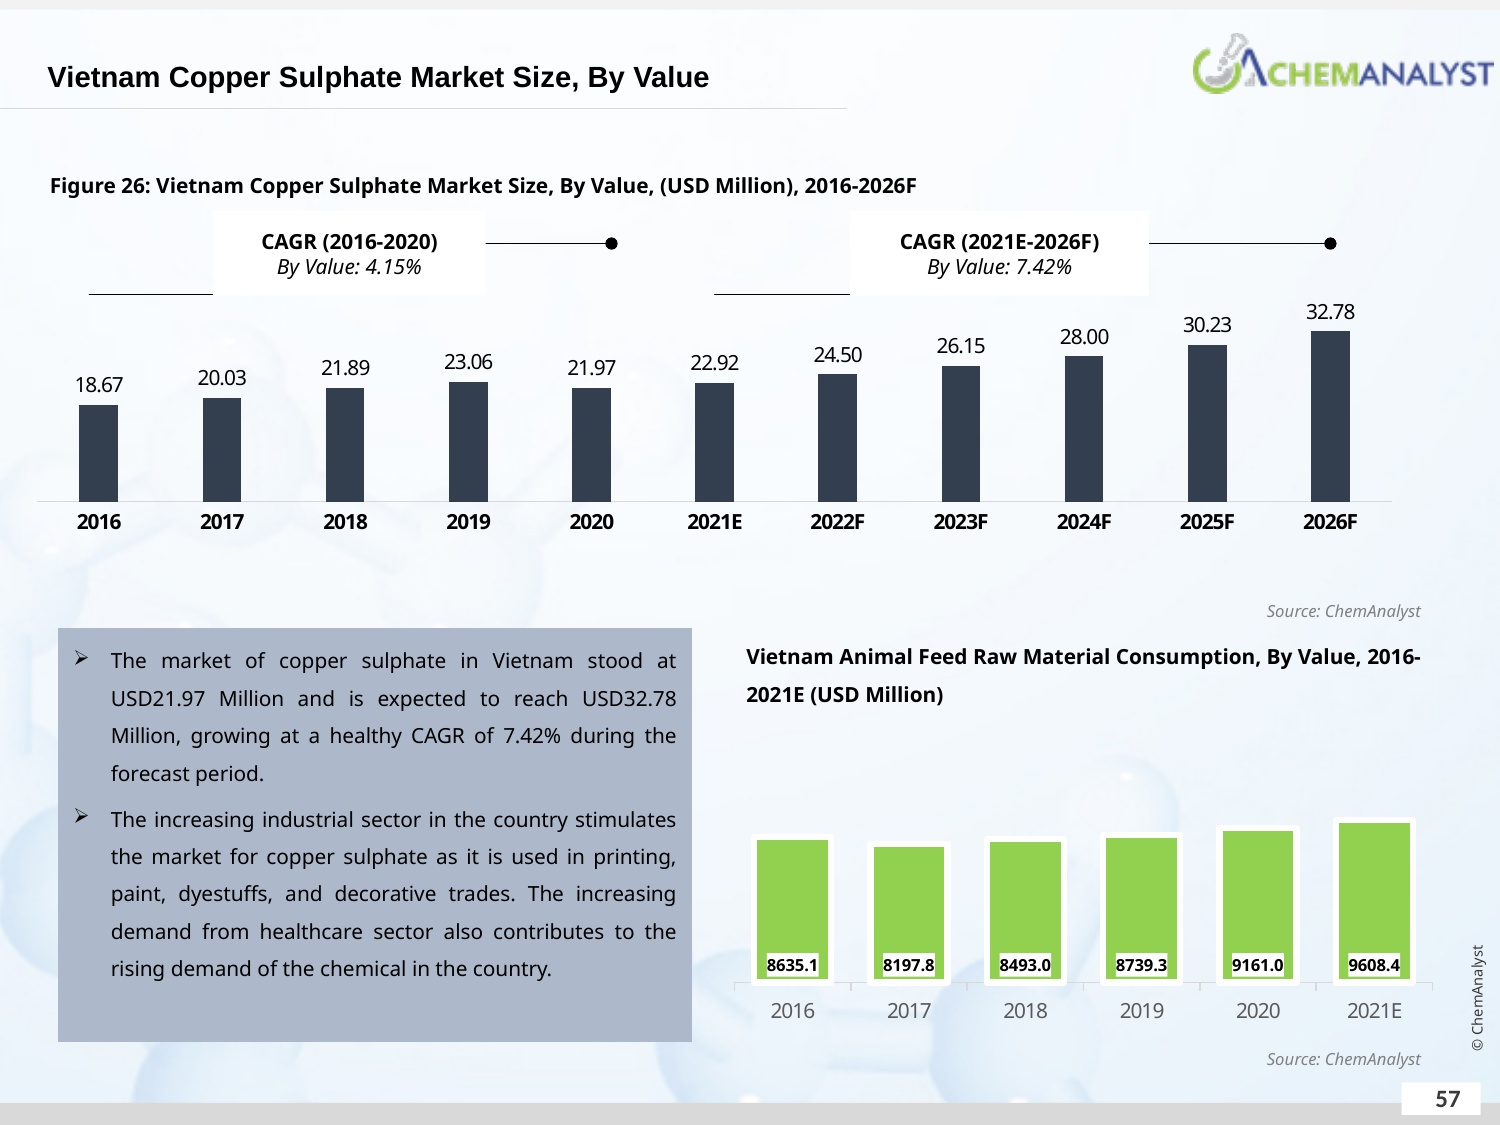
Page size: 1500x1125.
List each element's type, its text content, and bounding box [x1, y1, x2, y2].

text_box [714, 210, 1331, 296]
chart [707, 727, 1458, 1032]
text_box Figure 26: Vietnam Copper Sulphate Market Size, By Value, (USD Million), 2016-2026F [35, 152, 1359, 205]
chart [36, 269, 1393, 582]
picture [0, 10, 1500, 1102]
text_box The market of copper sulphate in Vietnam stood at USD21.97 Million and is expected to reach USD32.78 Million, growing at a healthy CAGR of 7.42% during the forecast period. The increasing industrial sector in the country stimulates the market for copper sulphate as it is used in printing, paint, dyestuffs, and decorative trades. The increasing demand from healthcare sector also contributes to the rising demand of the chemical in the country. [58, 628, 692, 1042]
text_box Source: ChemAnalyst [1073, 593, 1436, 623]
text_box Source: ChemAnalyst [1073, 1041, 1436, 1077]
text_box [89, 210, 612, 296]
text_box Vietnam Animal Feed Raw Material Consumption, By Value, 2016-2021E (USD Million) [731, 623, 1449, 714]
text_box Vietnam Copper Sulphate Market Size, By Value [32, 50, 1496, 101]
